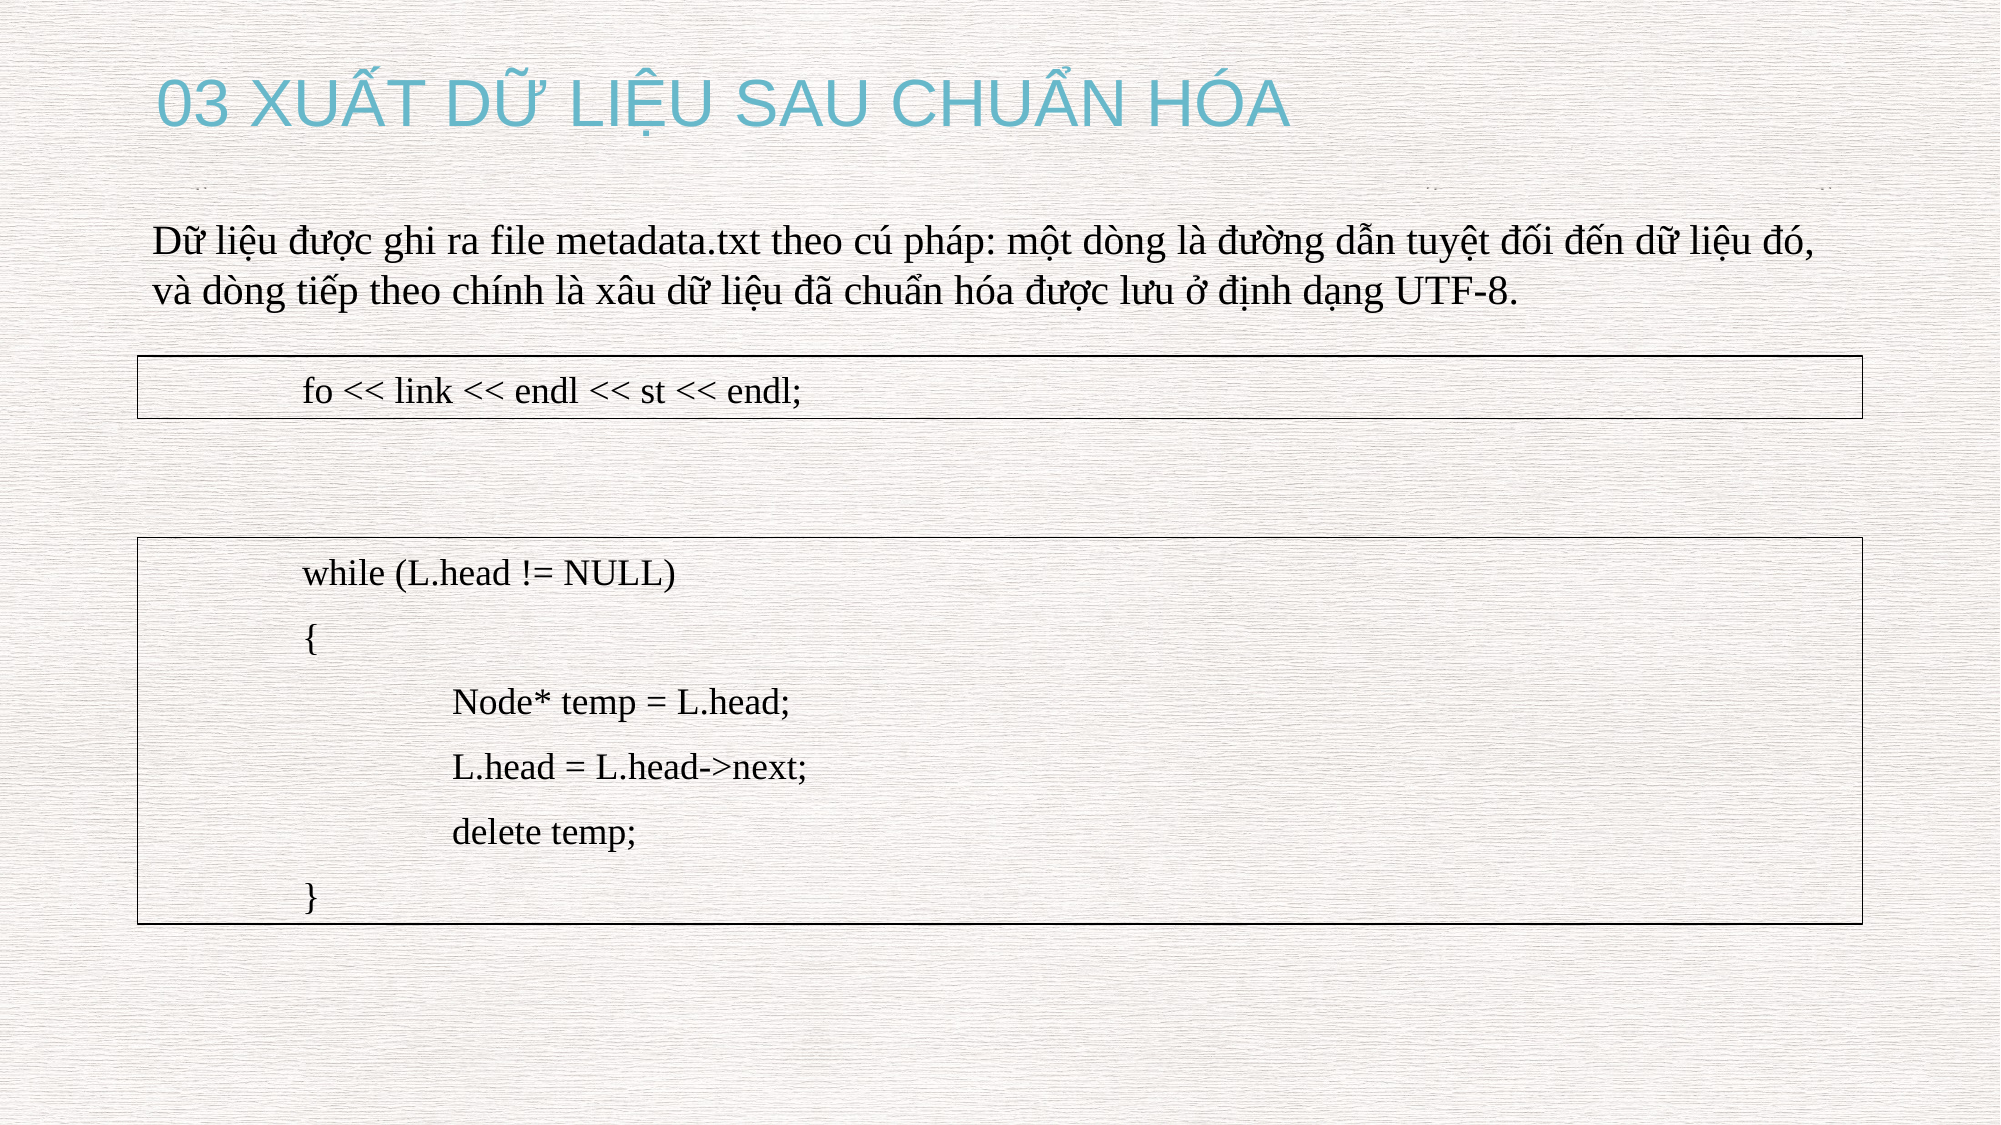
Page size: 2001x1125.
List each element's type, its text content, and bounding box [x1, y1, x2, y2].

picture [0, 0, 2001, 1125]
text_box Dữ liệu được ghi ra file metadata.txt theo cú pháp: một dòng là đường dẫn tuyệt đối đến dữ liệu đó, và dòng tiếp theo chính là xâu dữ liệu đã chuẩn hóa được lưu ở định dạng UTF-8. [137, 205, 1863, 355]
text_box 03 XUẤT DỮ LIỆU SAU CHUẨN HÓA [156, 59, 1865, 140]
text_box while (L.head != NULL) { Node* temp = L.head; L.head = L.head->next; delete temp; } [137, 537, 1863, 925]
text_box fo << link << endl << st << endl; [137, 355, 1863, 419]
